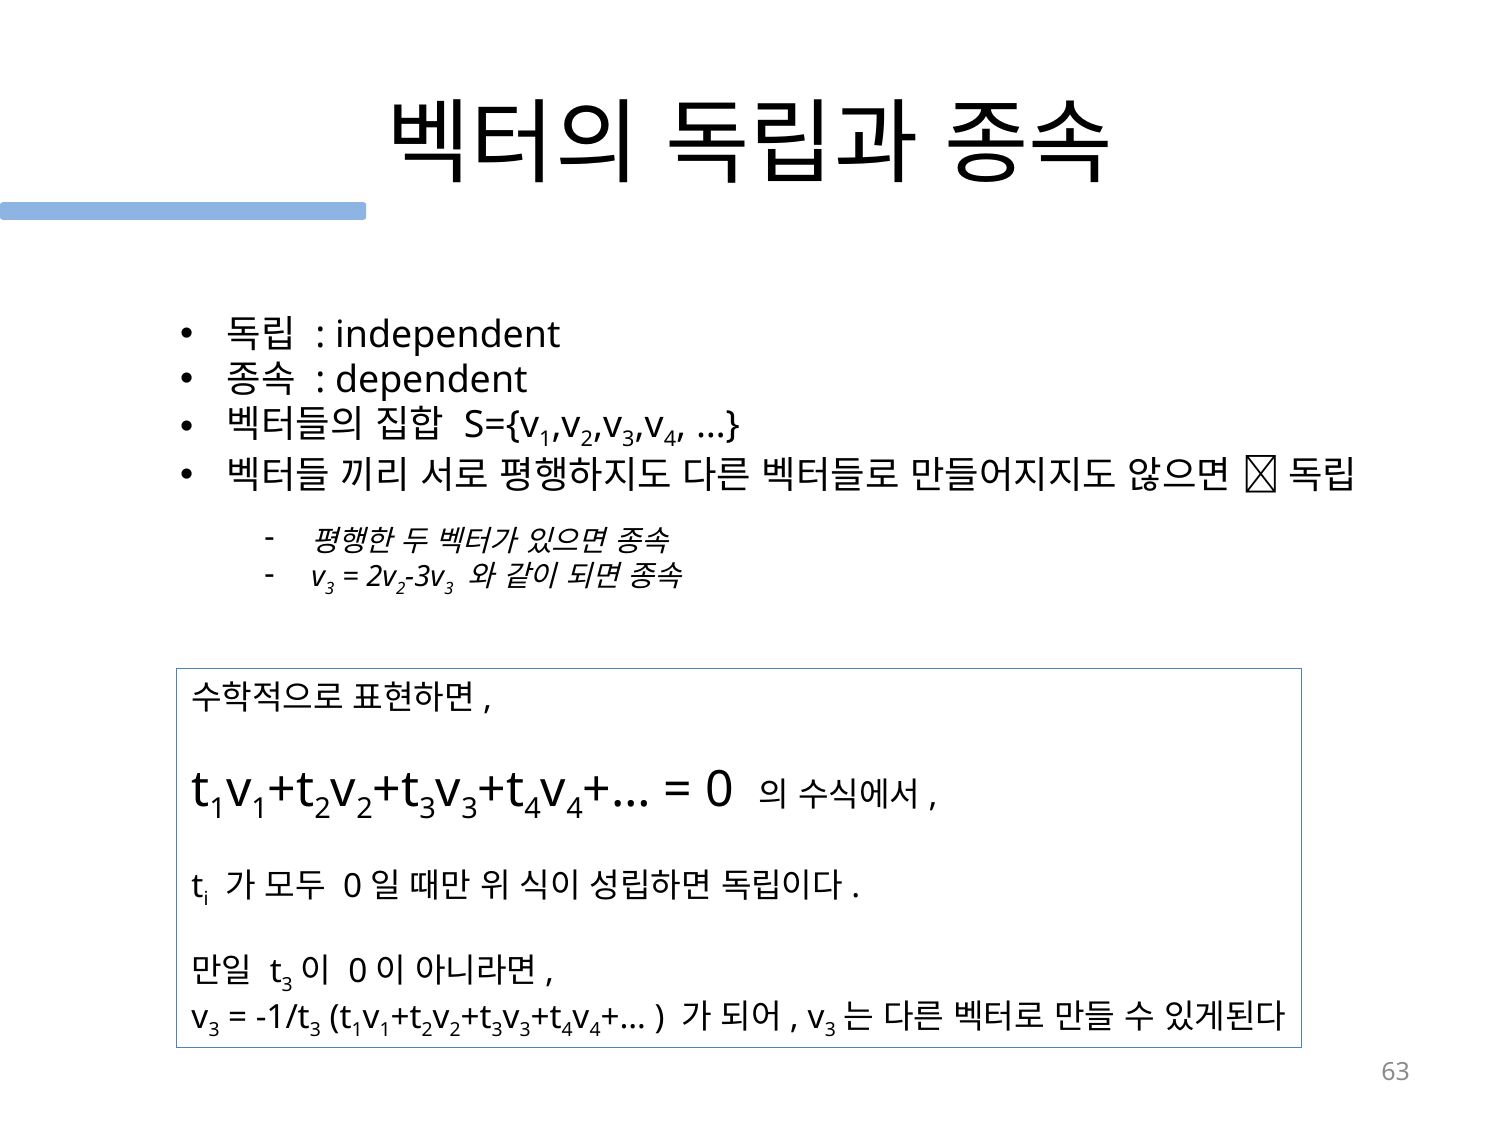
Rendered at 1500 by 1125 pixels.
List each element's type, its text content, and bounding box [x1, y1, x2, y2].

text_box [0, 200, 369, 222]
text_box 독립 : independent 종속 : dependent 벡터들의 집합 S={v1,v2,v3,v4, …} 벡터들 끼리 서로 평행하지도 다른 벡터들로 만들어지지도 않으면  독립 [165, 302, 1373, 504]
text_box 수학적으로 표현하면, t1v1+t2v2+t3v3+t4v4+… = 0 의 수식에서, ti 가 모두 0일 때만 위 식이 성립하면 독립이다. 만일 t3이 0이 아니라면, v3 = -1/t3 (t1v1+t2v2+t3v3+t4v4+… ) 가 되어, v3는 다른 벡터로 만들 수 있게된다 [176, 668, 1302, 1048]
slide_number 63 [1074, 1042, 1425, 1103]
text_box 평행한 두 벡터가 있으면 종속 v3 = 2v2-3v3 와 같이 되면 종속 [249, 515, 697, 605]
title 벡터의 독립과 종속 [75, 45, 1425, 233]
